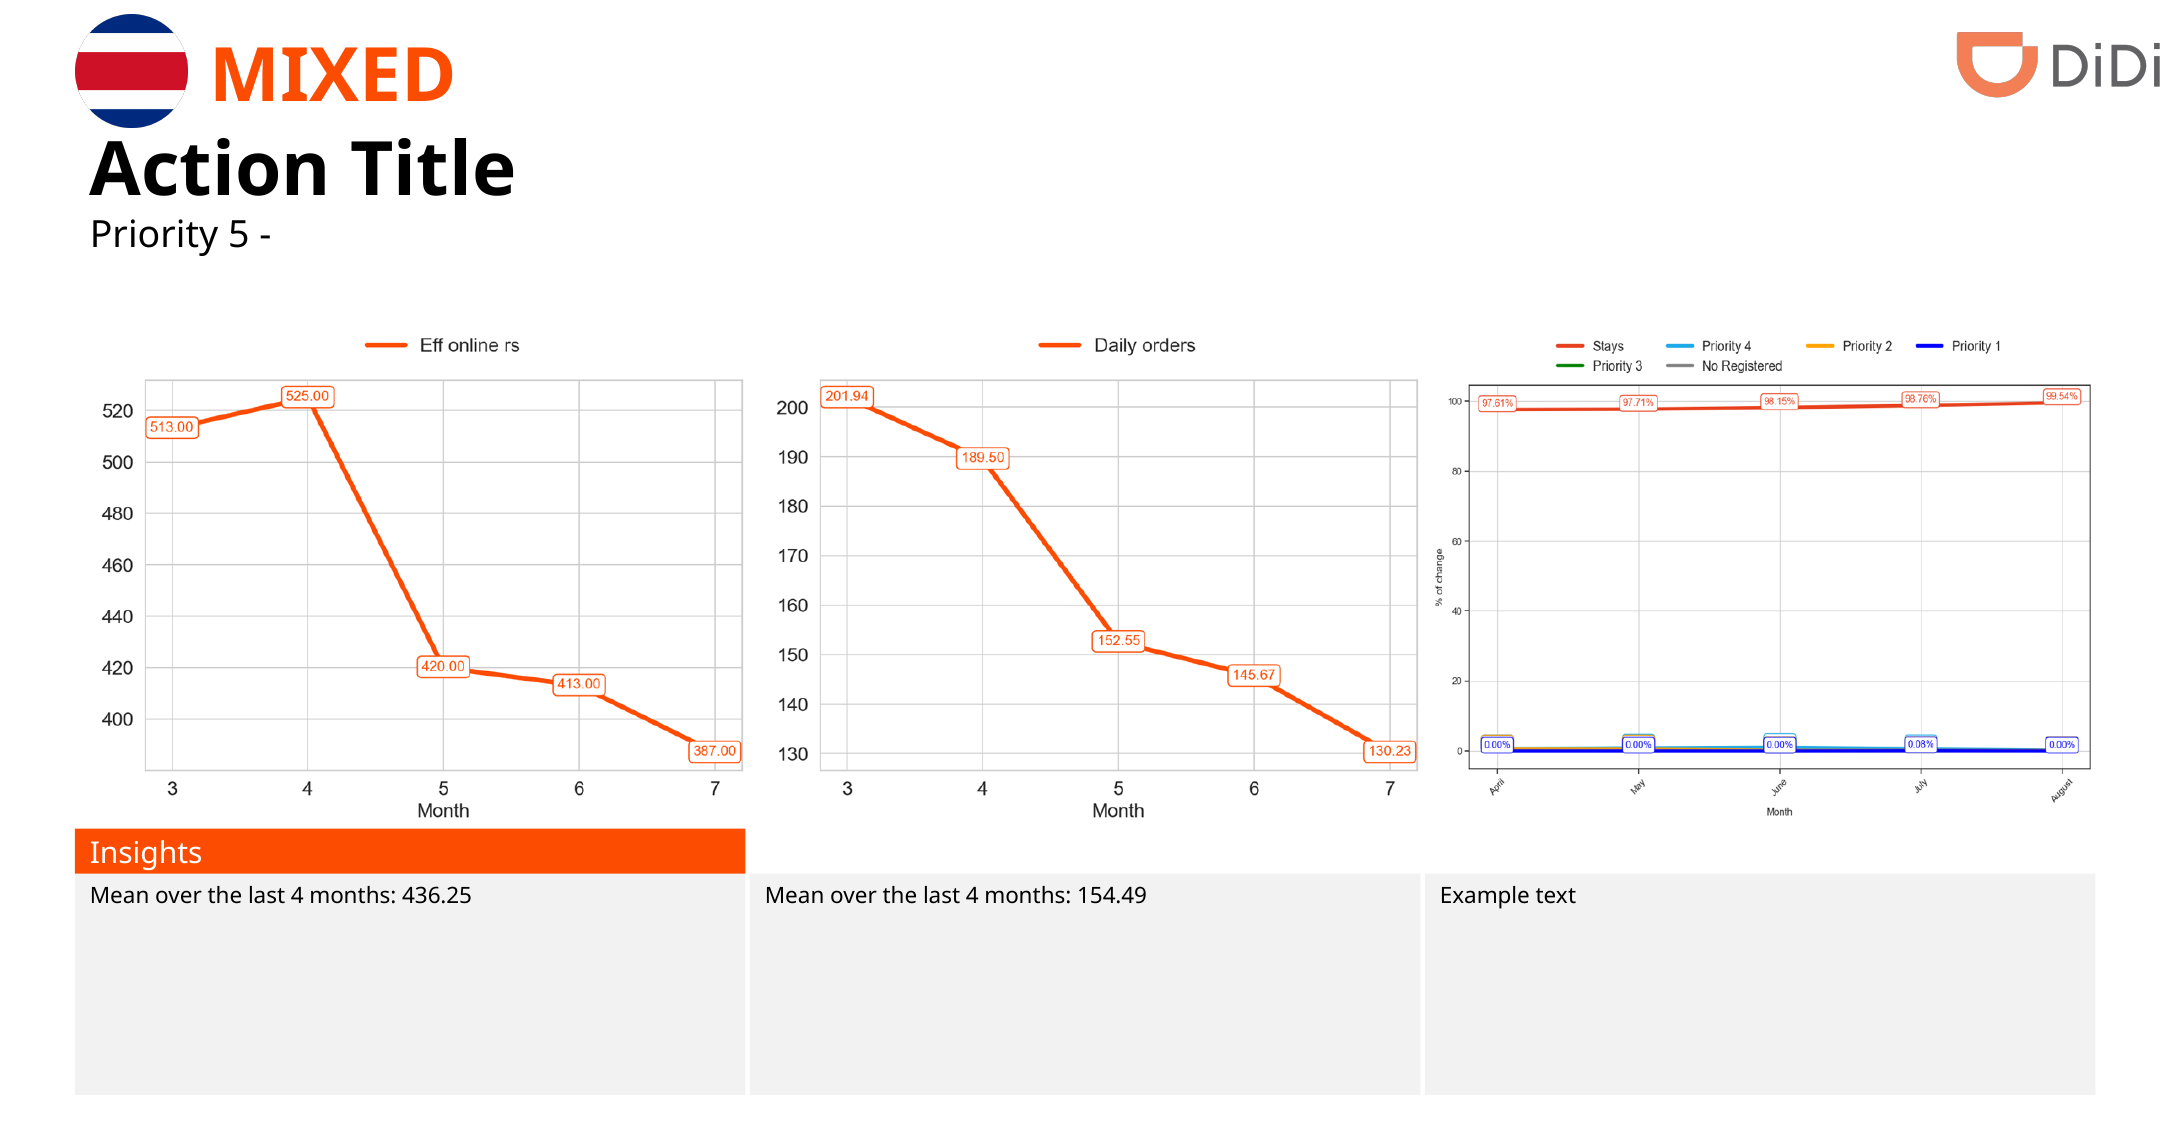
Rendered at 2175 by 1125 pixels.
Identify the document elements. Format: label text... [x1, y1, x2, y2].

picture [1949, 1, 2175, 129]
text_box Mean over the last 4 months: 154.49 [749, 873, 1421, 1095]
text_box Action Title [74, 127, 2175, 202]
text_box MIXED [194, 15, 1800, 127]
picture [74, 14, 188, 128]
text_box Priority 5 - [74, 202, 2175, 263]
text_box Example text [1424, 873, 2096, 1095]
picture [74, 322, 2101, 829]
text_box Insights [74, 837, 746, 874]
text_box Mean over the last 4 months: 436.25 [74, 874, 746, 1095]
